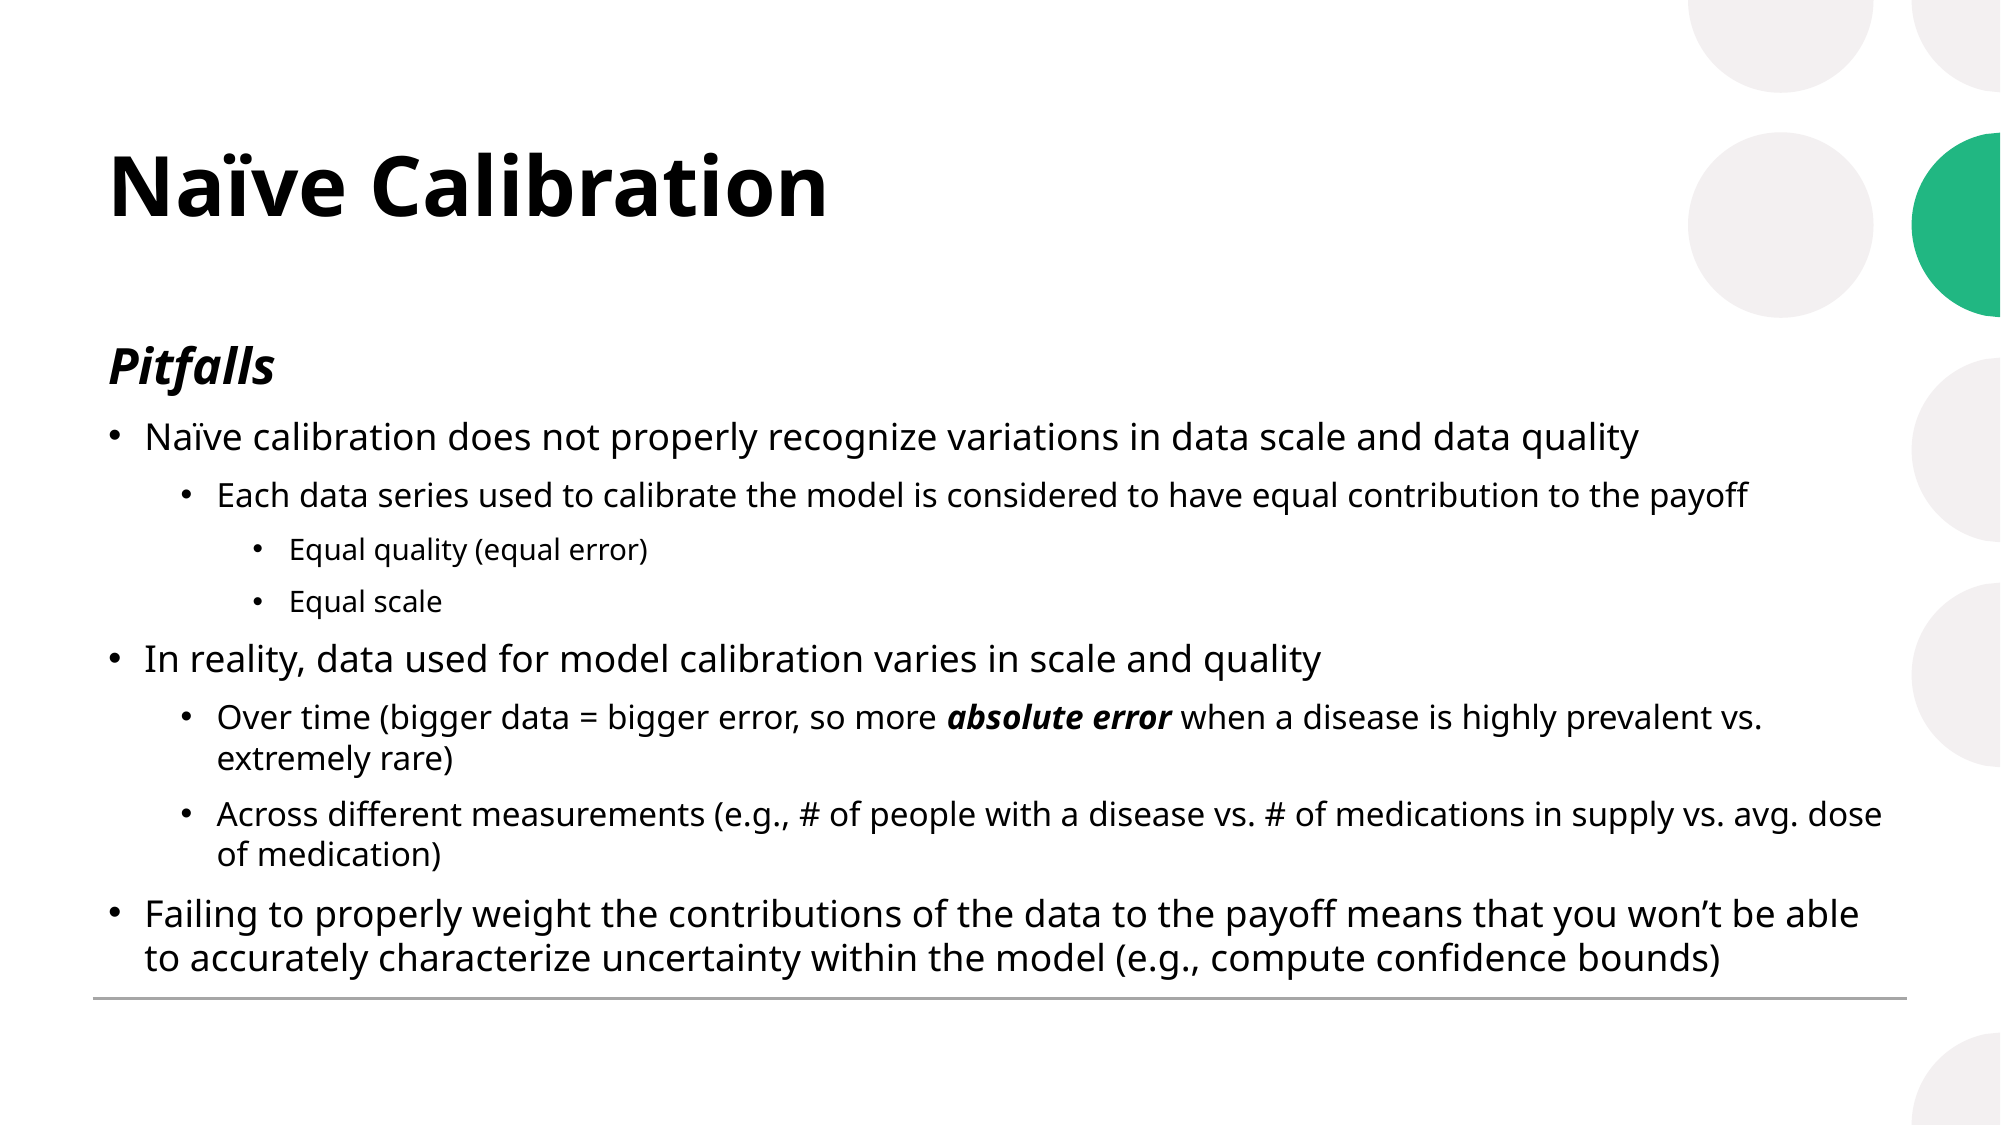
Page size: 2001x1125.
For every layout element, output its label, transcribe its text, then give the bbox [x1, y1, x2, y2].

title Naïve Calibration [93, 126, 1296, 335]
list Pitfalls [93, 266, 953, 403]
list Naïve calibration does not properly recognize variations in data scale and data quality Each data series used to calibrate the model is considered to have equal contribution to the payoff Equal quality (equal error) Equal scale In reality, data used for model calibration varies in scale and quality Over time (bigger data = bigger error, so more absolute error when a disease is highly prevalent vs. extremely rare) Across different measurements (e.g., # of people with a disease vs. # of medications in supply vs. avg. dose of medication) Failing to properly weight the contributions of the data to the payoff means that you won’t be able to accurately characterize uncertainty within the model (e.g., compute confidence bounds) [93, 405, 1920, 999]
